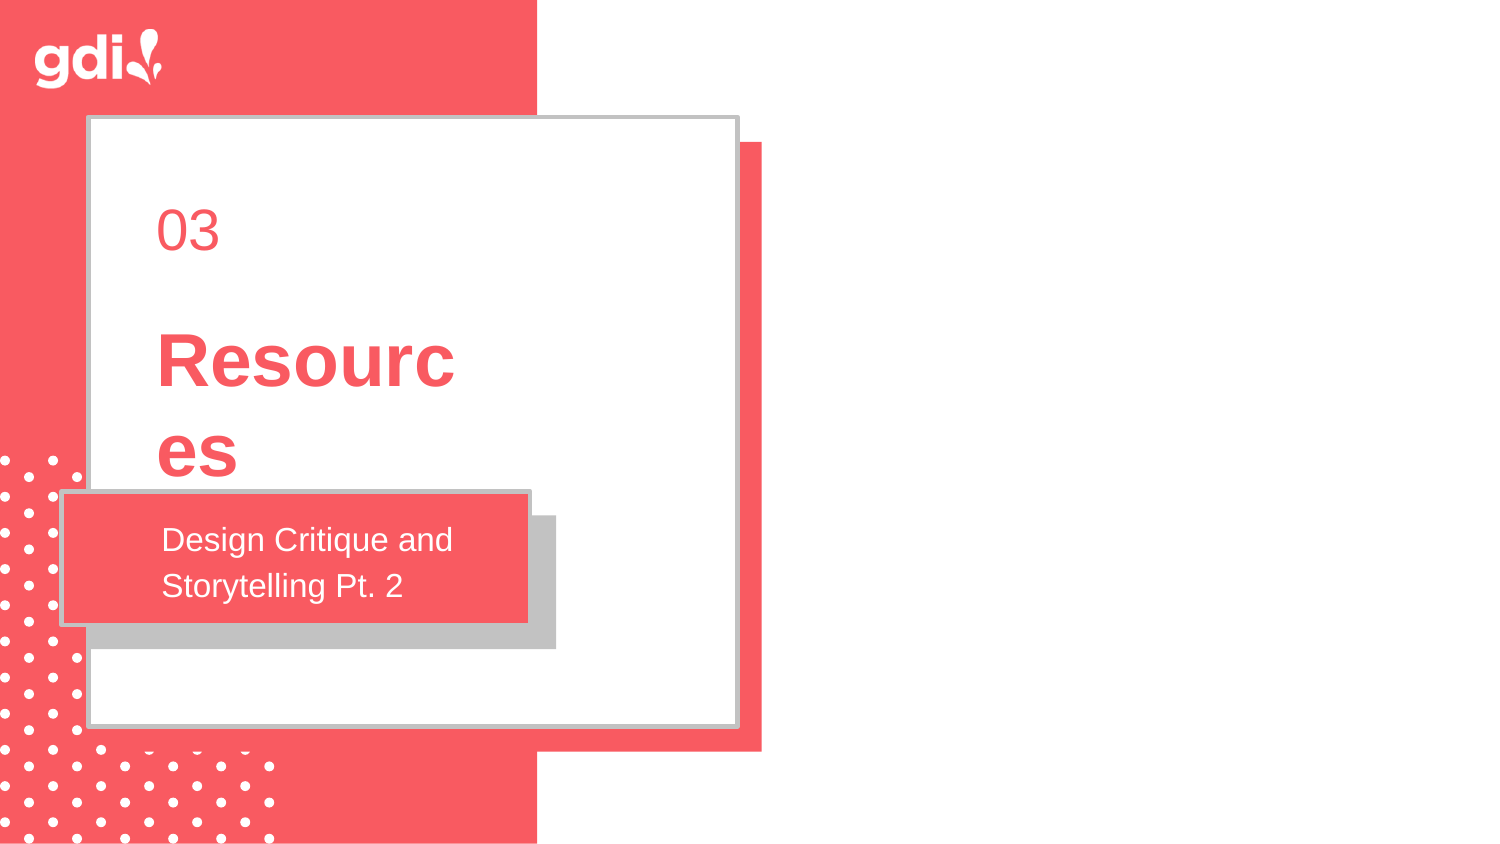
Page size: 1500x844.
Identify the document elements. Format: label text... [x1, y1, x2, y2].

title Resources [118, 275, 531, 461]
subtitle Design Critique and Storytelling Pt. 2 [146, 496, 518, 619]
title 03 [118, 154, 531, 275]
picture [34, 28, 162, 89]
